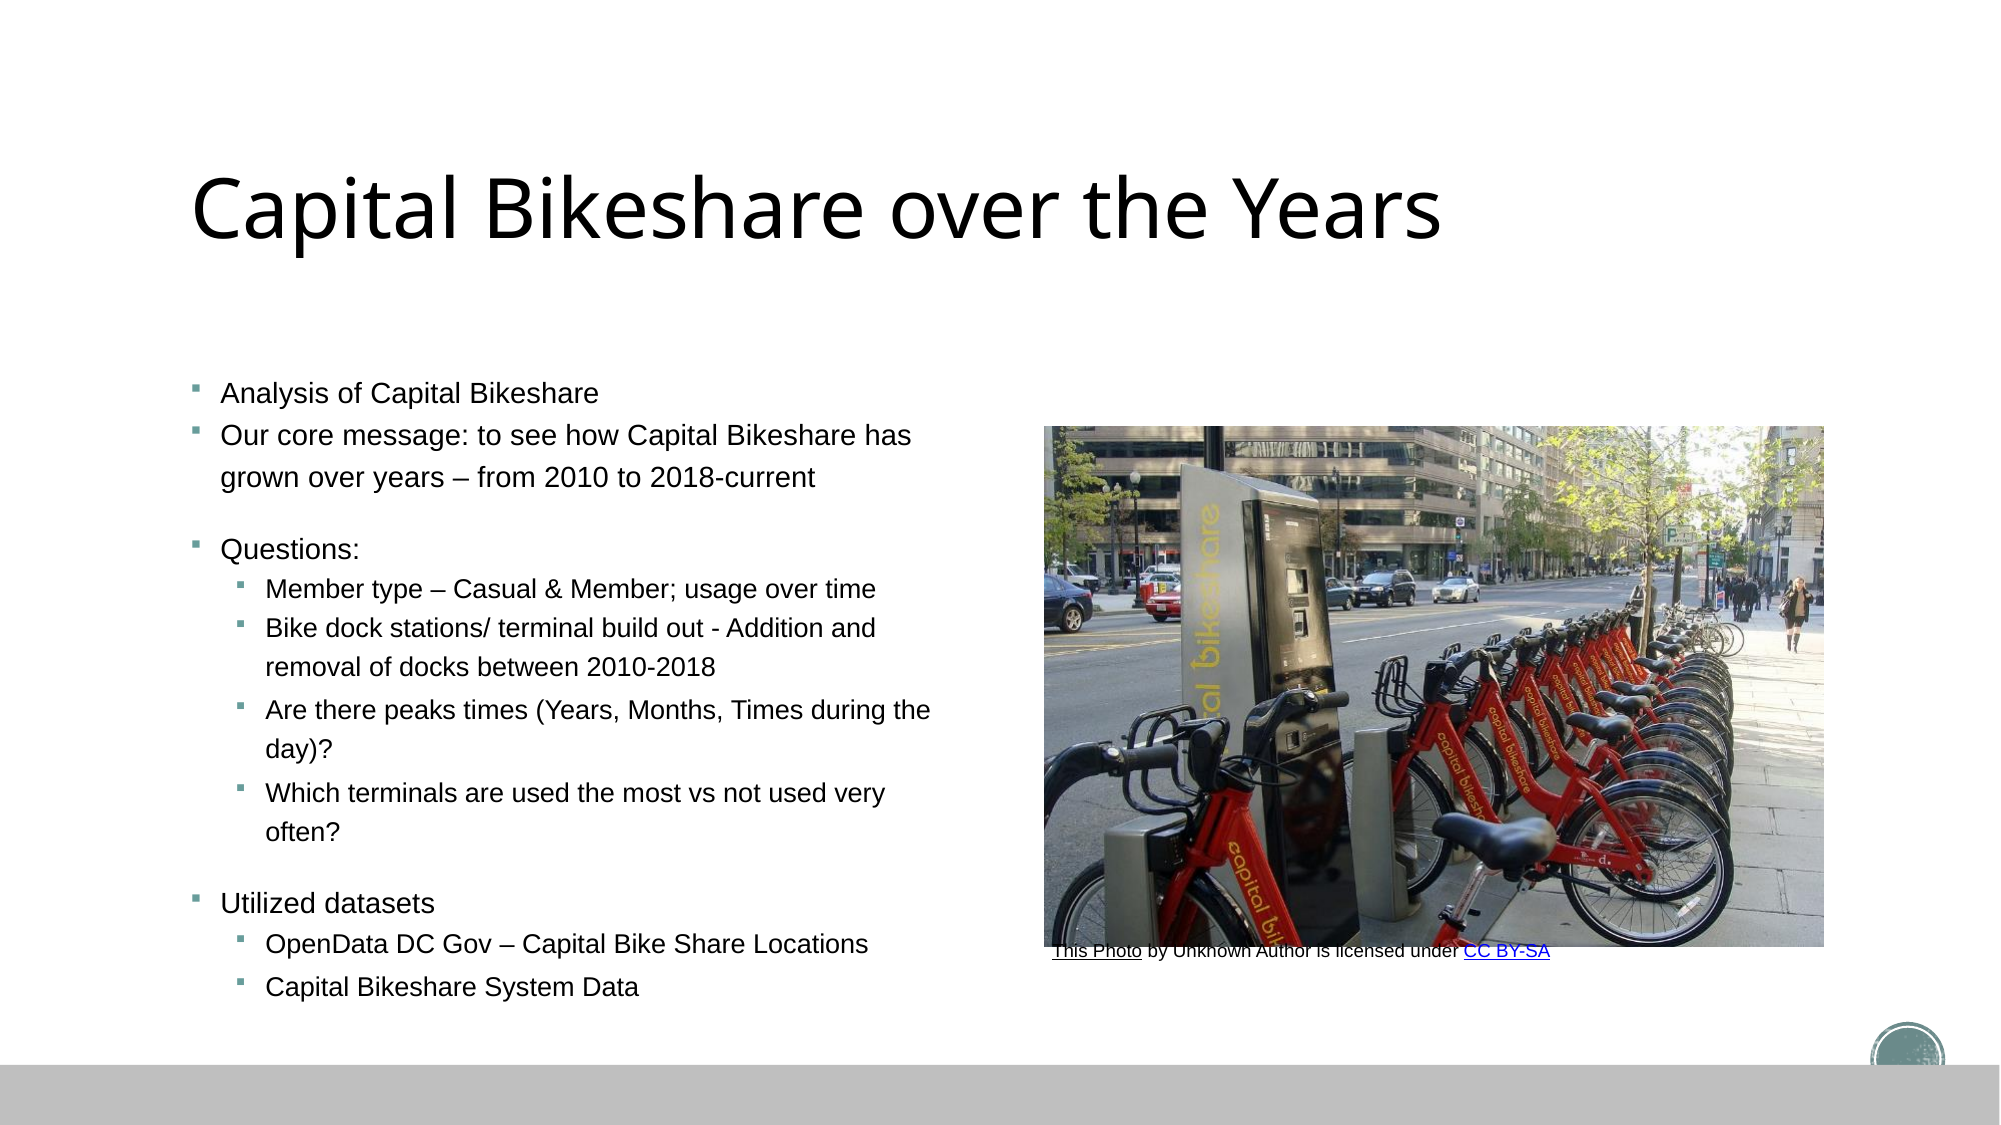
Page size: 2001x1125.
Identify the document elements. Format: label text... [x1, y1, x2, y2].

title Capital Bikeshare over the Years [175, 79, 1824, 344]
text_box This Photo by Unknown Author is licensed under CC BY-SA [1037, 931, 1863, 969]
list Analysis of Capital Bikeshare Our core message: to see how Capital Bikeshare has grown over years – from 2010 to 2018-current Questions: Member type – Casual & Member; usage over time Bike dock stations/ terminal build out - Addition and removal of docks between 2010-2018 Are there peaks times (Years, Months, Times during the day)? Which terminals are used the most vs not used very often? Utilized datasets OpenData DC Gov – Capital Bike Share Locations Capital Bikeshare System Data [175, 360, 956, 1013]
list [1045, 429, 1824, 946]
